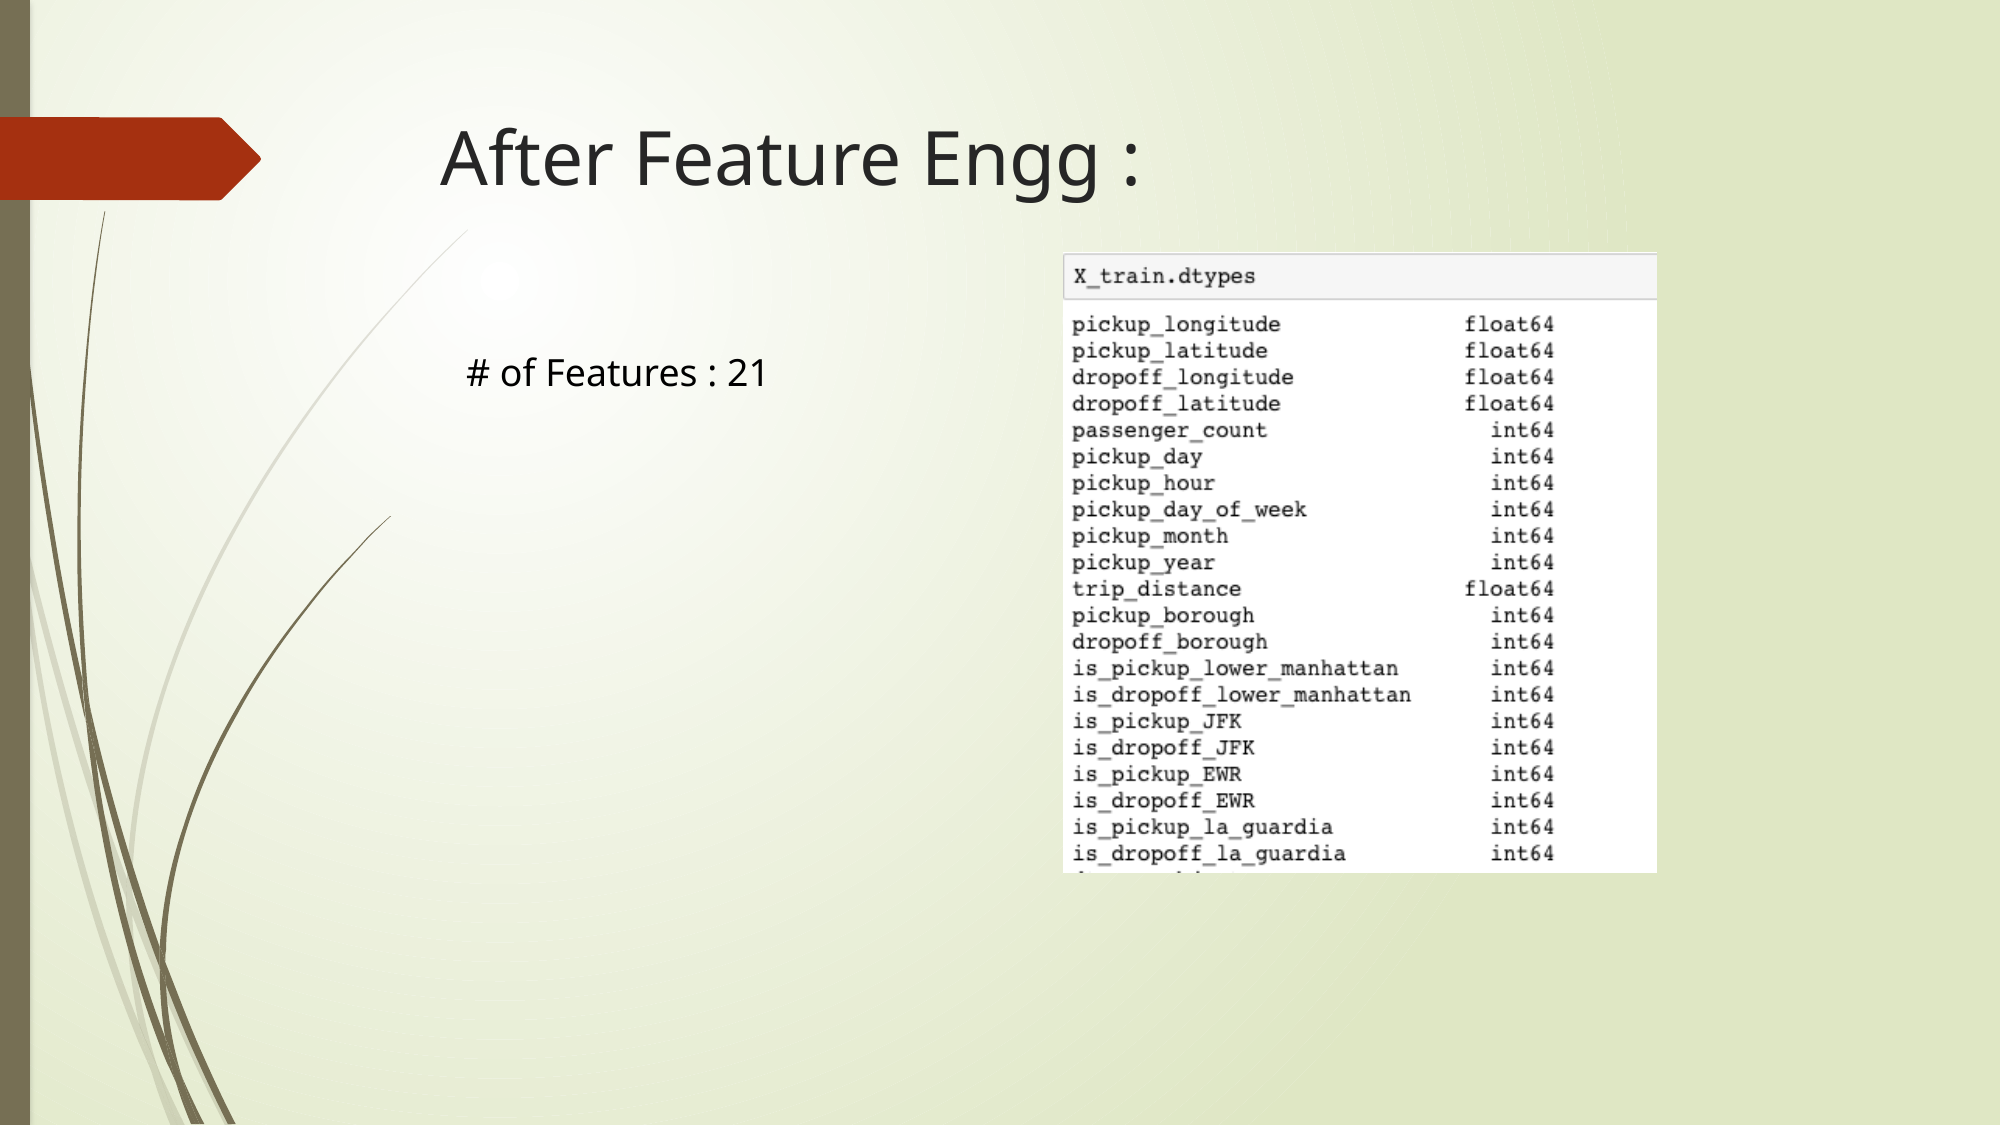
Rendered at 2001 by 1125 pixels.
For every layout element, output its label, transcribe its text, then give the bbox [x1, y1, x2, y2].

text_box # of Features : 21 [451, 341, 786, 401]
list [1063, 252, 1657, 873]
title After Feature Engg : [425, 102, 1888, 313]
